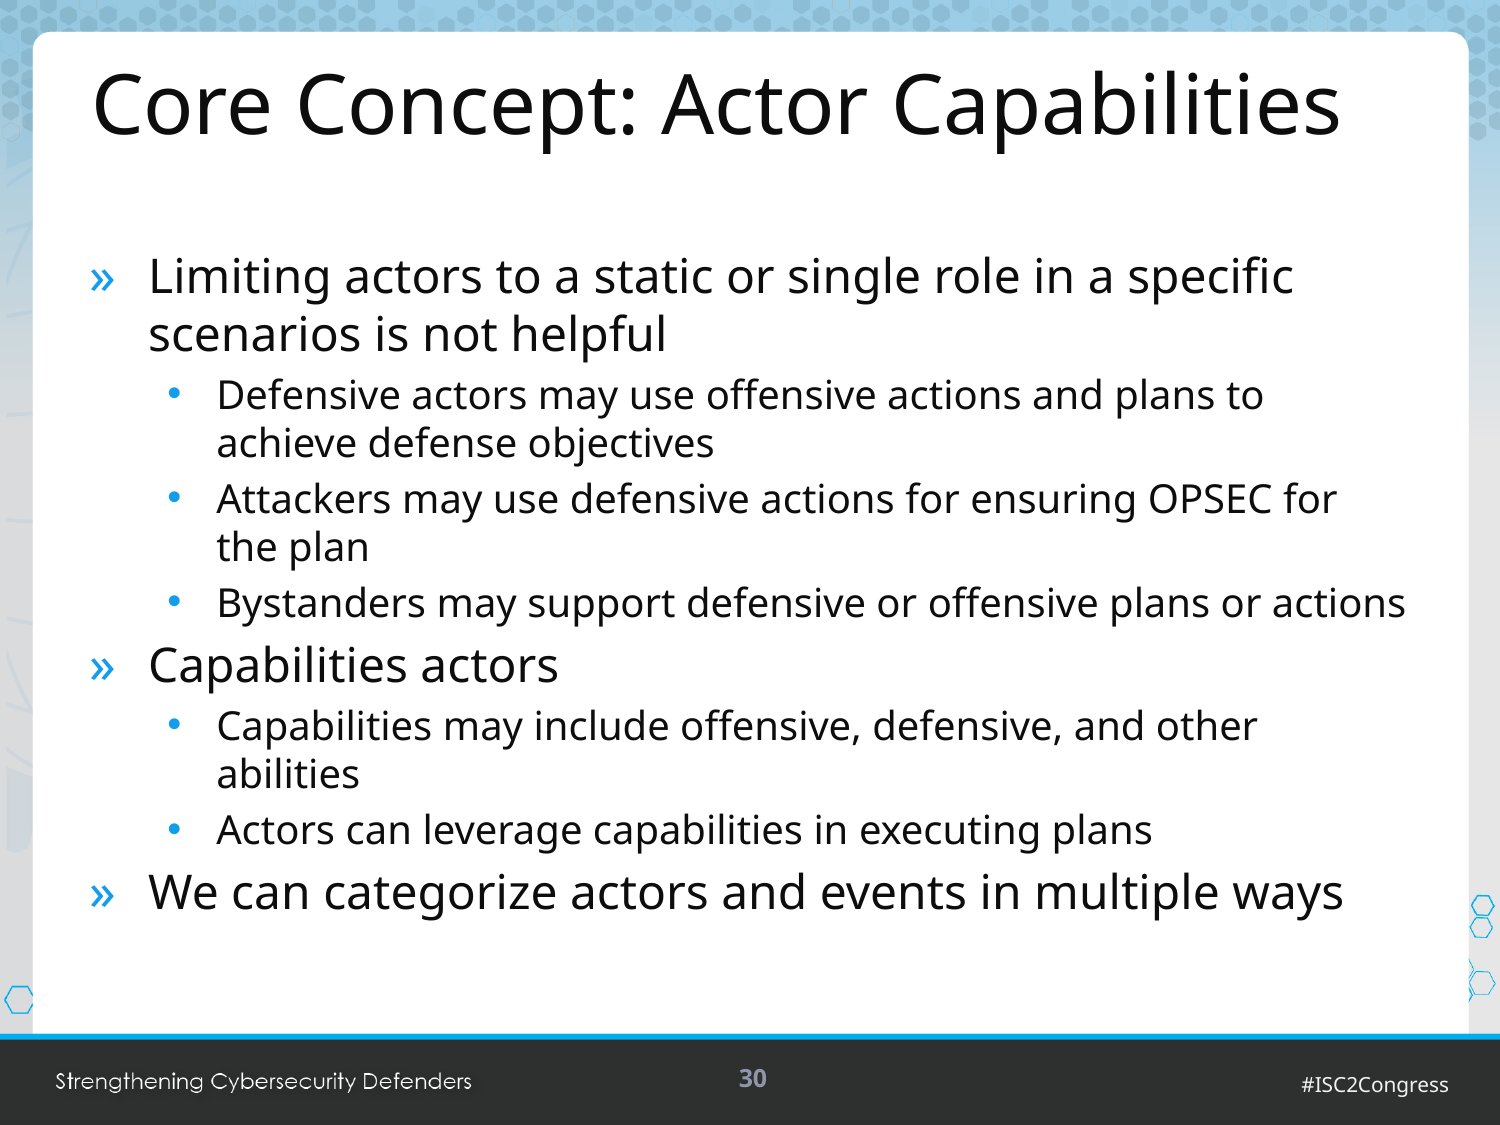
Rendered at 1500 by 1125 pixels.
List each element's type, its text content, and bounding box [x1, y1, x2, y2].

picture [0, 1040, 1500, 1125]
title Core Concept: Actor Capabilities [76, 23, 1392, 180]
picture [0, 0, 1500, 1033]
list Limiting actors to a static or single role in a specific scenarios is not helpful Defensive actors may use offensive actions and plans to achieve defense objectives Attackers may use defensive actions for ensuring OPSEC for the plan Bystanders may support defensive or offensive plans or actions Capabilities actors Capabilities may include offensive, defensive, and other abilities Actors can leverage capabilities in executing plans We can categorize actors and events in multiple ways [75, 238, 1425, 977]
